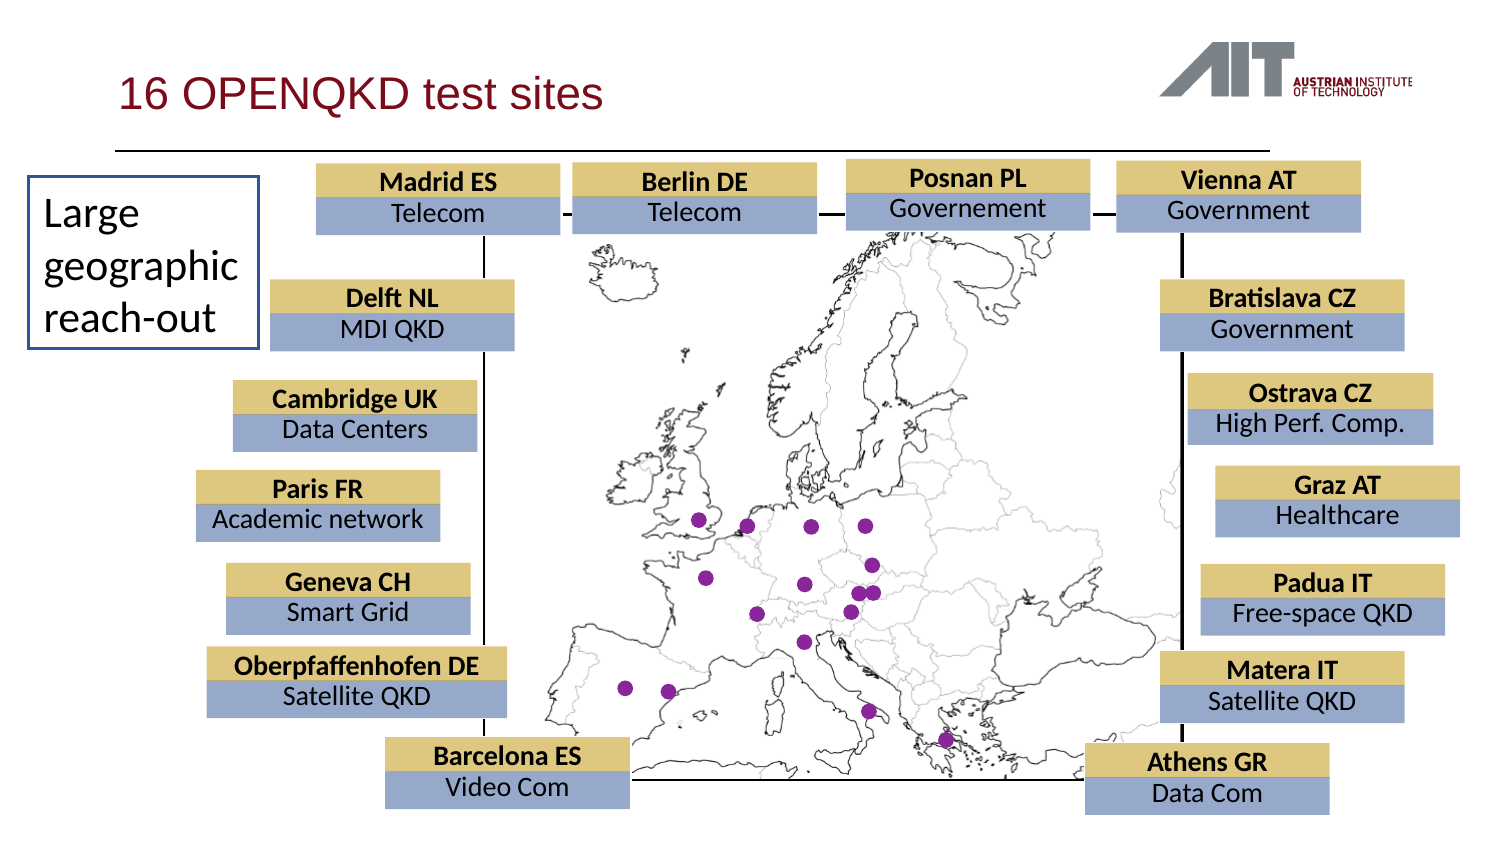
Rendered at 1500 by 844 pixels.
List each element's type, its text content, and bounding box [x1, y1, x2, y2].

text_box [1215, 465, 1462, 538]
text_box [225, 562, 472, 635]
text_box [270, 279, 516, 352]
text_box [845, 158, 1092, 231]
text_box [206, 646, 509, 719]
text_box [1116, 160, 1363, 233]
text_box Large geographic reach-out [28, 176, 259, 350]
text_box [385, 737, 631, 810]
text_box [1085, 743, 1331, 815]
text_box [1261, 451, 1500, 525]
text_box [1186, 373, 1434, 446]
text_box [572, 162, 819, 235]
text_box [485, 215, 1181, 779]
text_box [232, 379, 479, 452]
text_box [195, 469, 442, 542]
title 16 OPENQKD test sites [103, 44, 1397, 145]
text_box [315, 163, 562, 236]
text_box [1160, 279, 1406, 352]
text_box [1200, 563, 1447, 636]
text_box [1160, 651, 1406, 723]
